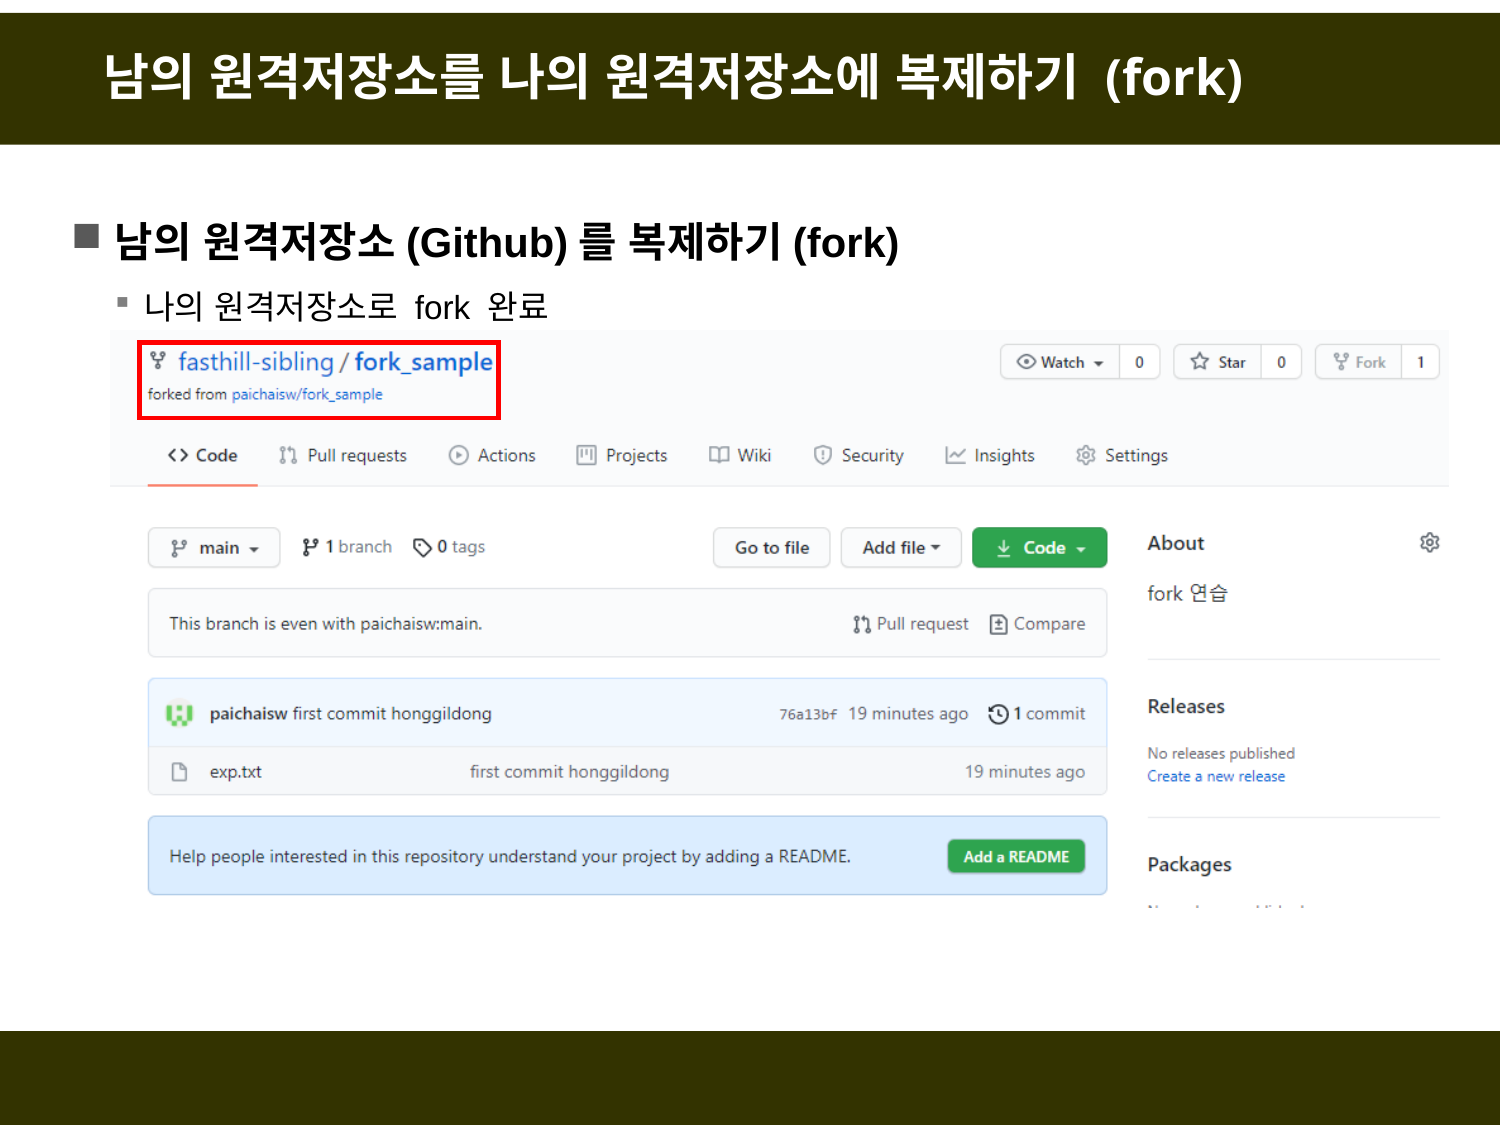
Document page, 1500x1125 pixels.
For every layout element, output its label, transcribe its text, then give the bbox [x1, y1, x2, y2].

text_box 남의 원격저장소(Github)를 복제하기(fork) 나의 원격저장소로 fork 완료 [56, 183, 1474, 821]
picture [110, 330, 1449, 908]
title 남의 원격저장소를 나의 원격저장소에 복제하기 (fork) [88, 31, 1282, 126]
